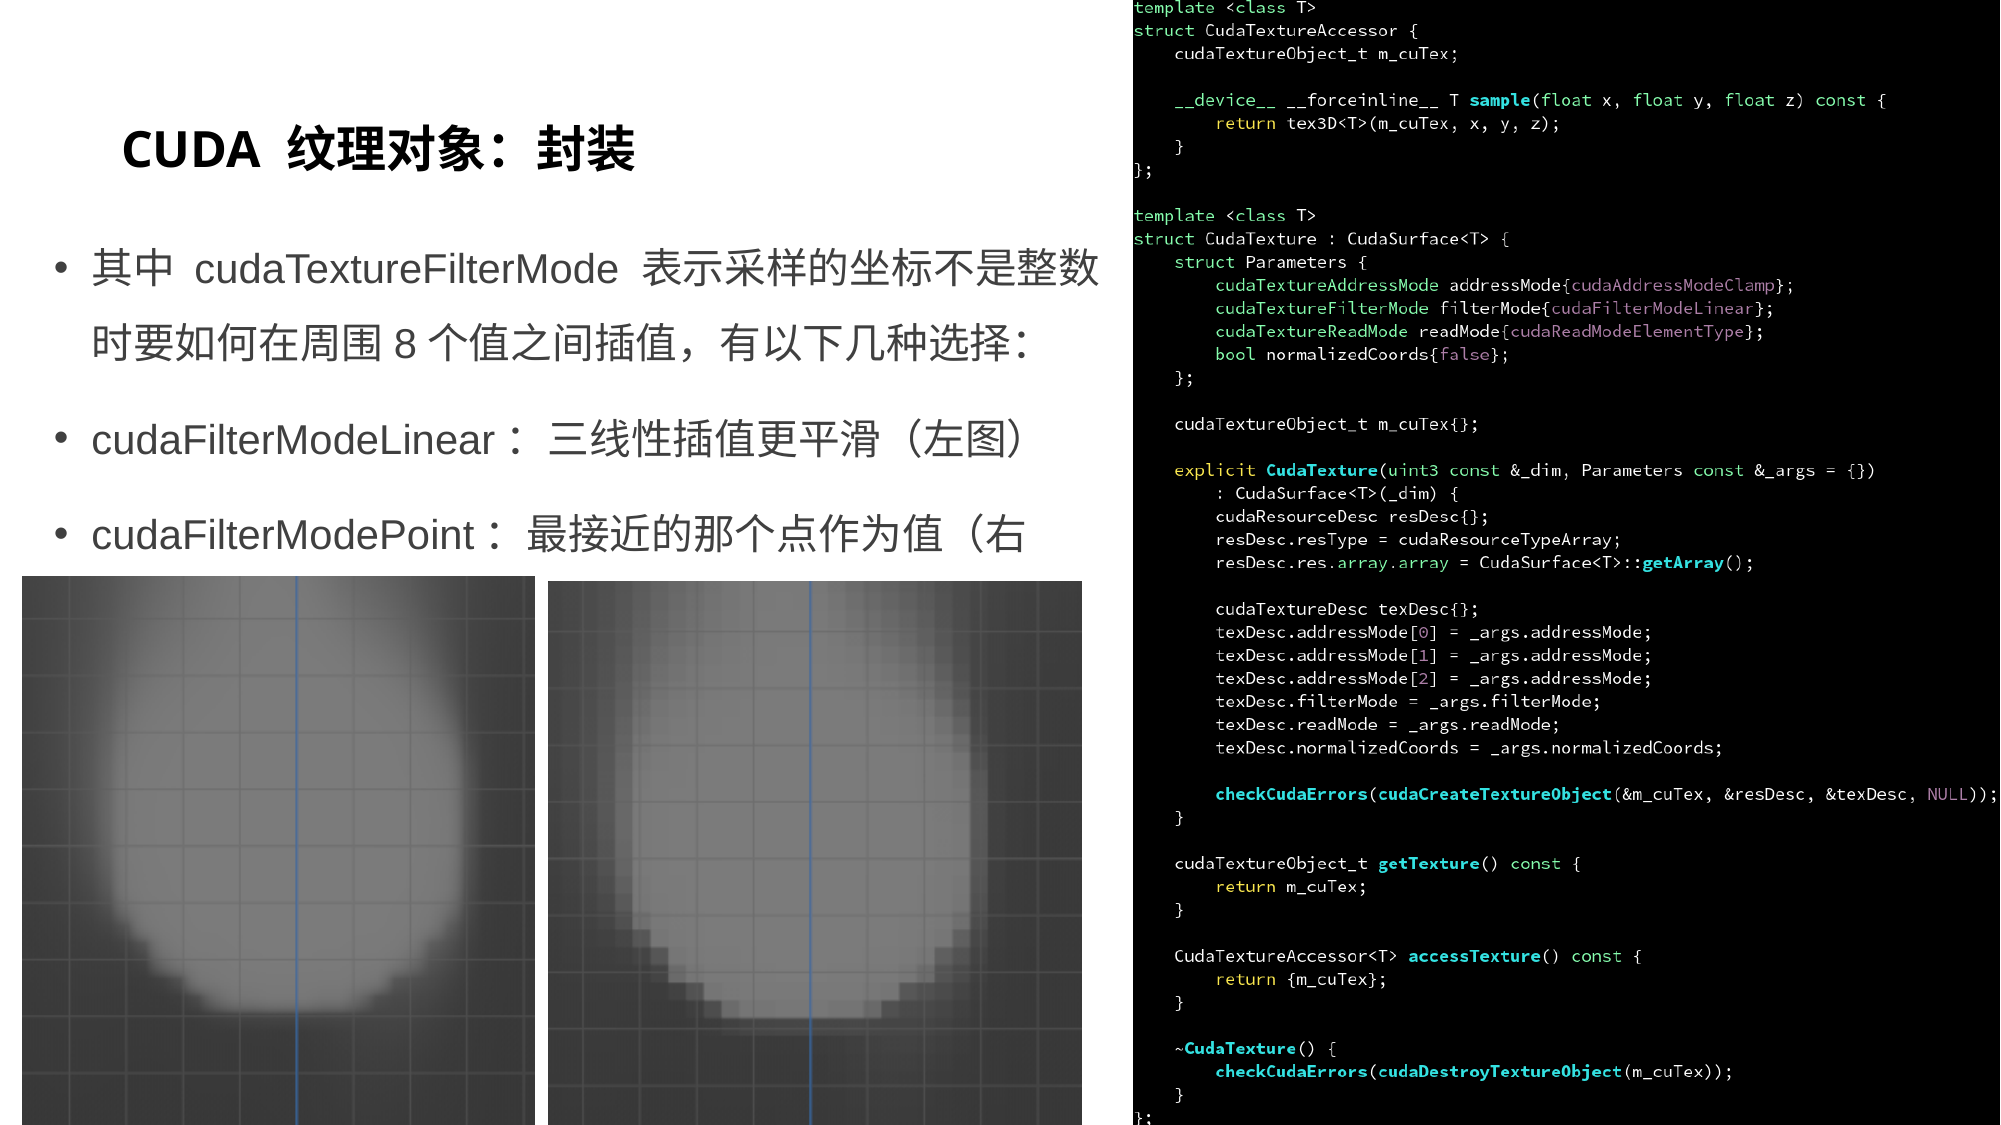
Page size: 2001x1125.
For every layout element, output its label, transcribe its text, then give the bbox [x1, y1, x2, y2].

picture [548, 581, 1082, 1125]
title CUDA 纹理对象：封装 [106, 42, 1133, 260]
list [1133, 0, 2000, 1125]
list 其中 cudaTextureFilterMode 表示采样的坐标不是整数时要如何在周围8个值之间插值，有以下几种选择： cudaFilterModeLinear：三线性插值更平滑（左图） cudaFilterModePoint：最接近的那个点作为值（右图） [39, 209, 1124, 1105]
picture [22, 576, 535, 1125]
